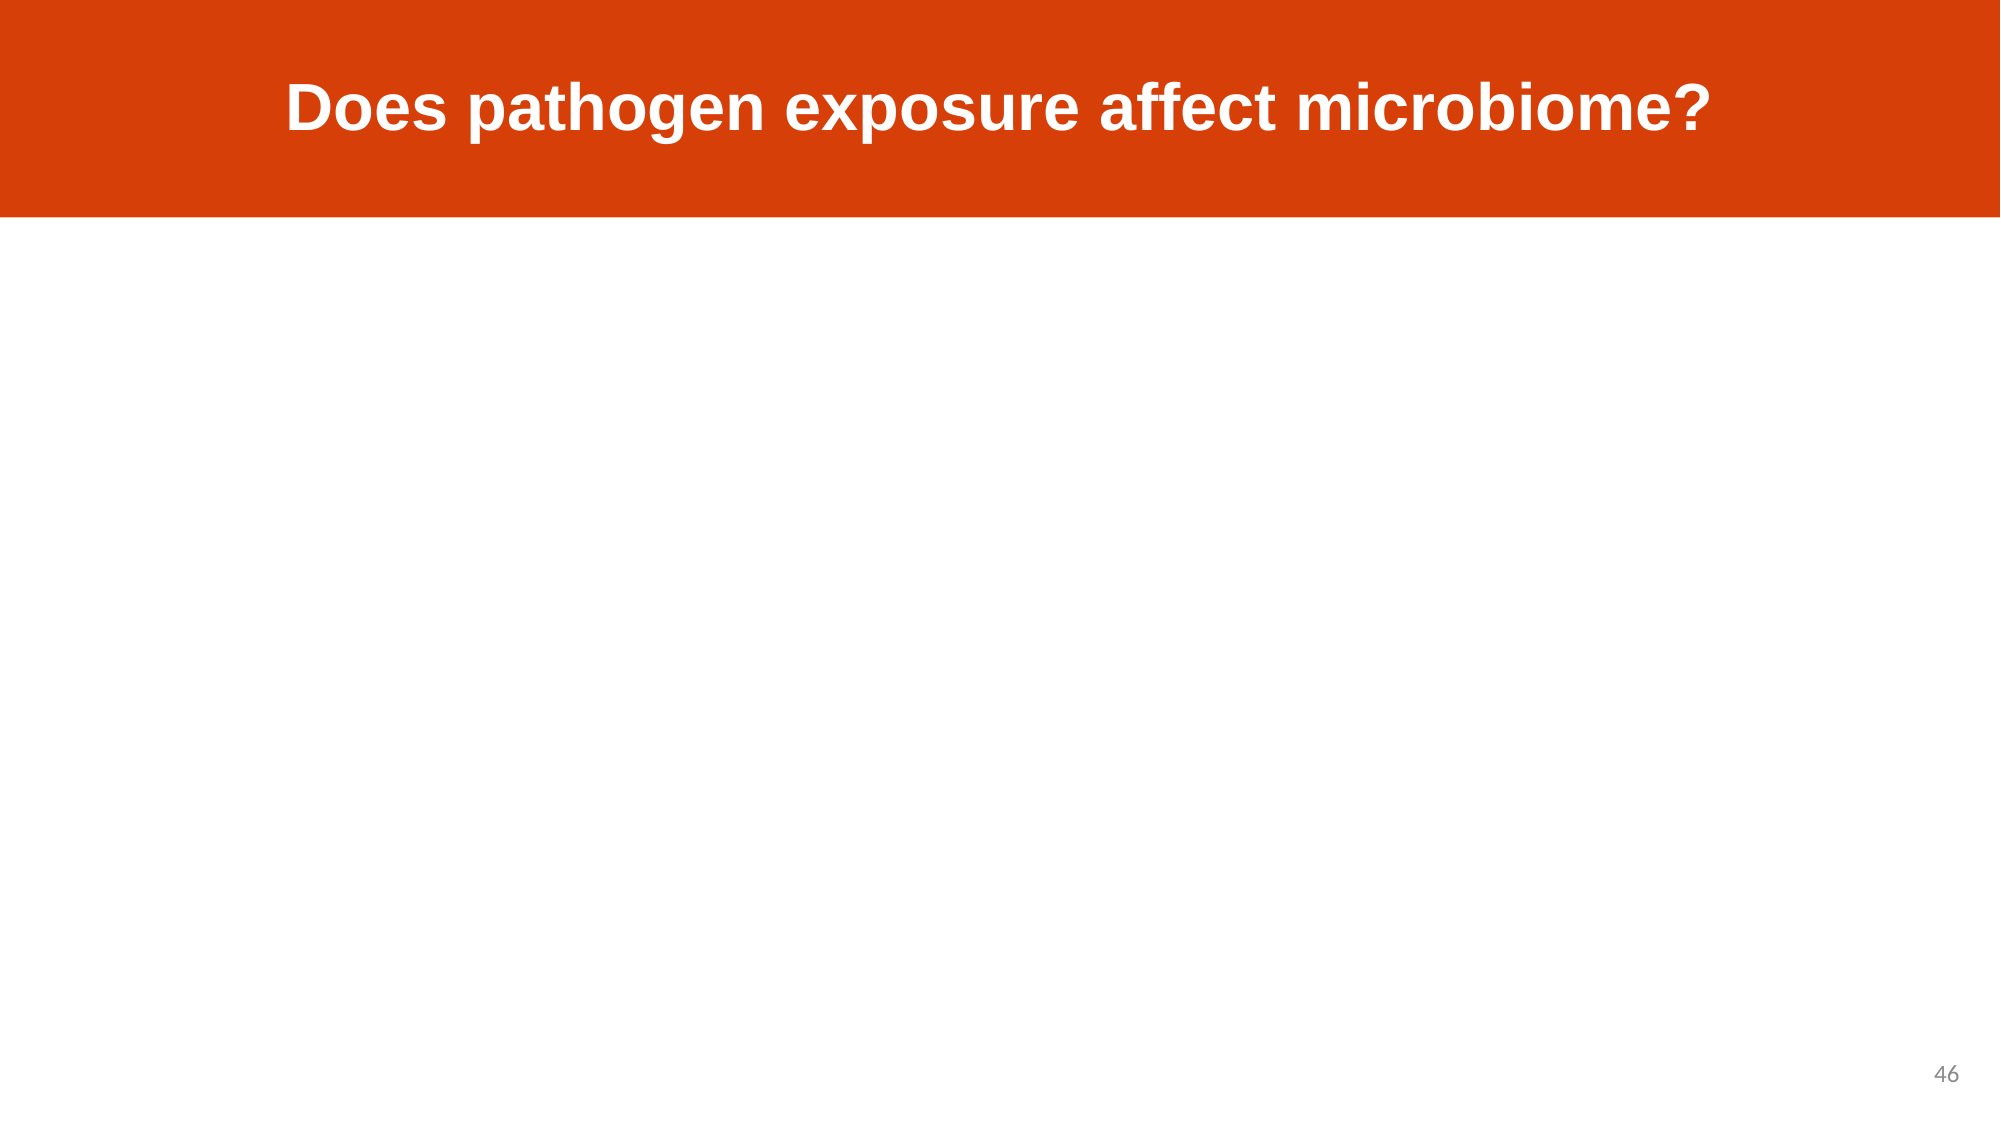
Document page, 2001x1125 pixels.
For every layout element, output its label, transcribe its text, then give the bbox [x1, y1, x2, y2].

title Does pathogen exposure affect microbiome? [0, 0, 2000, 218]
slide_number 46 [1524, 1042, 1975, 1103]
